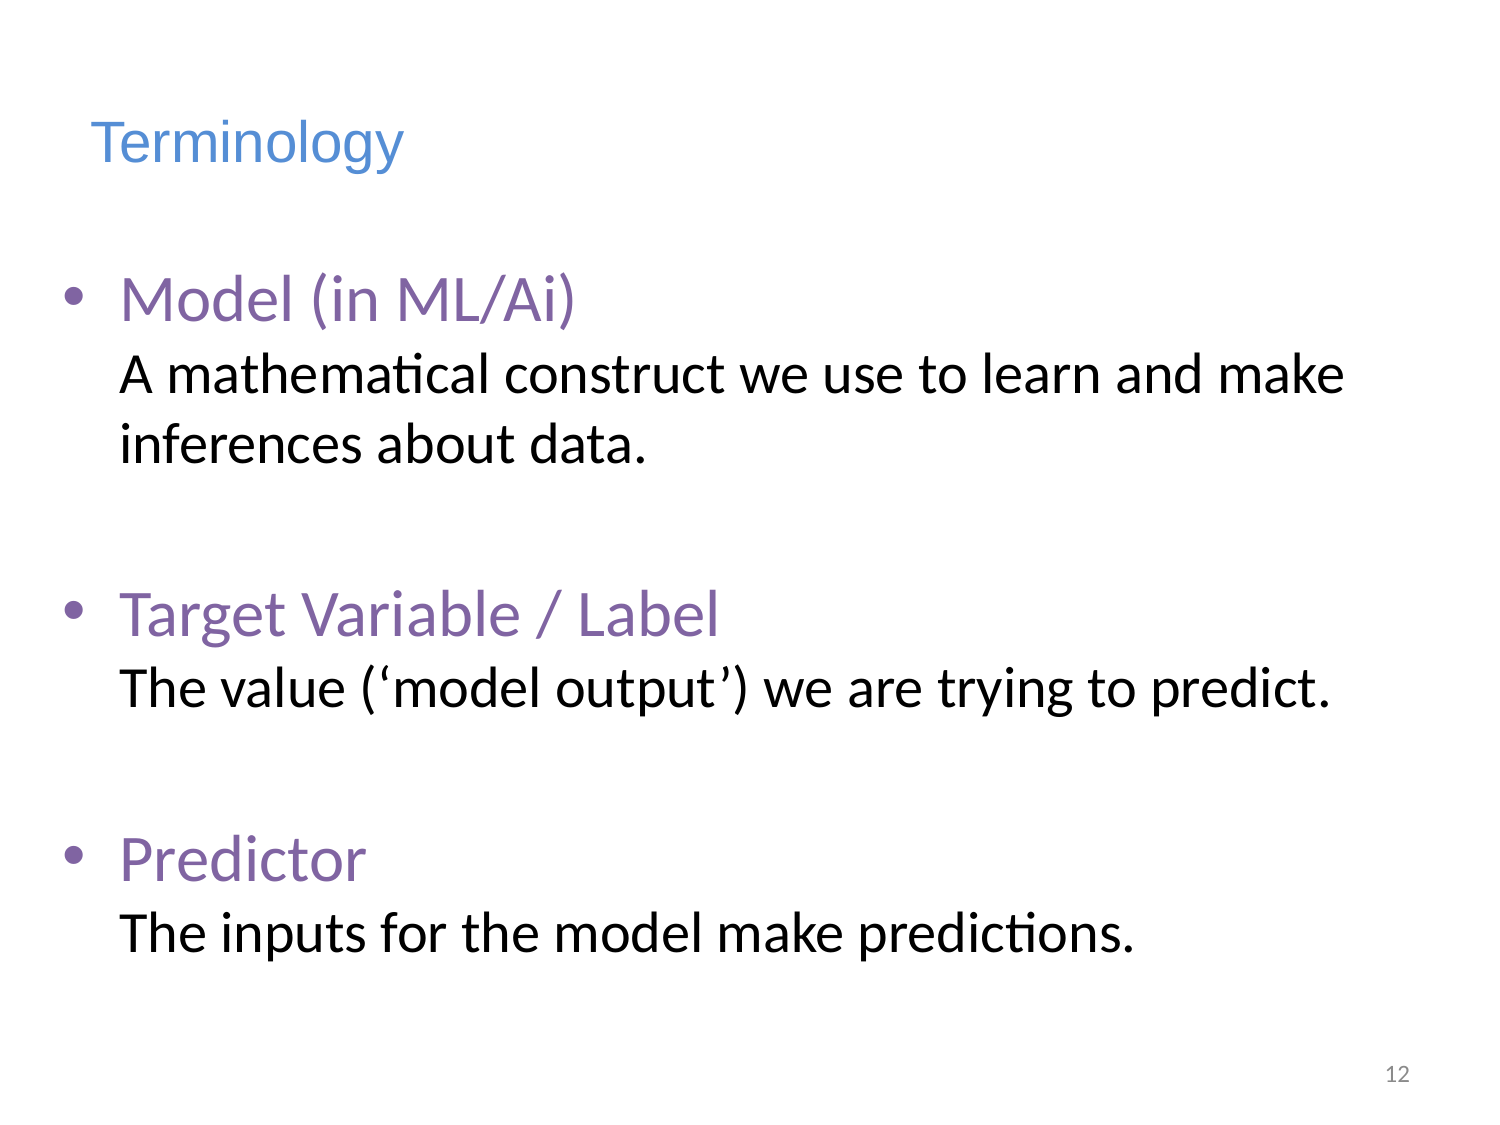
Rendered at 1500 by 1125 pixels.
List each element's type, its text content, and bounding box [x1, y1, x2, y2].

list Model (in ML/Ai) A mathematical construct we use to learn and make inferences about data. Target Variable / Label The value (‘model output’) we are trying to predict. Predictor The inputs for the model make predictions. [48, 247, 1425, 1028]
title Terminology [75, 45, 1425, 233]
slide_number 12 [1074, 1042, 1425, 1103]
